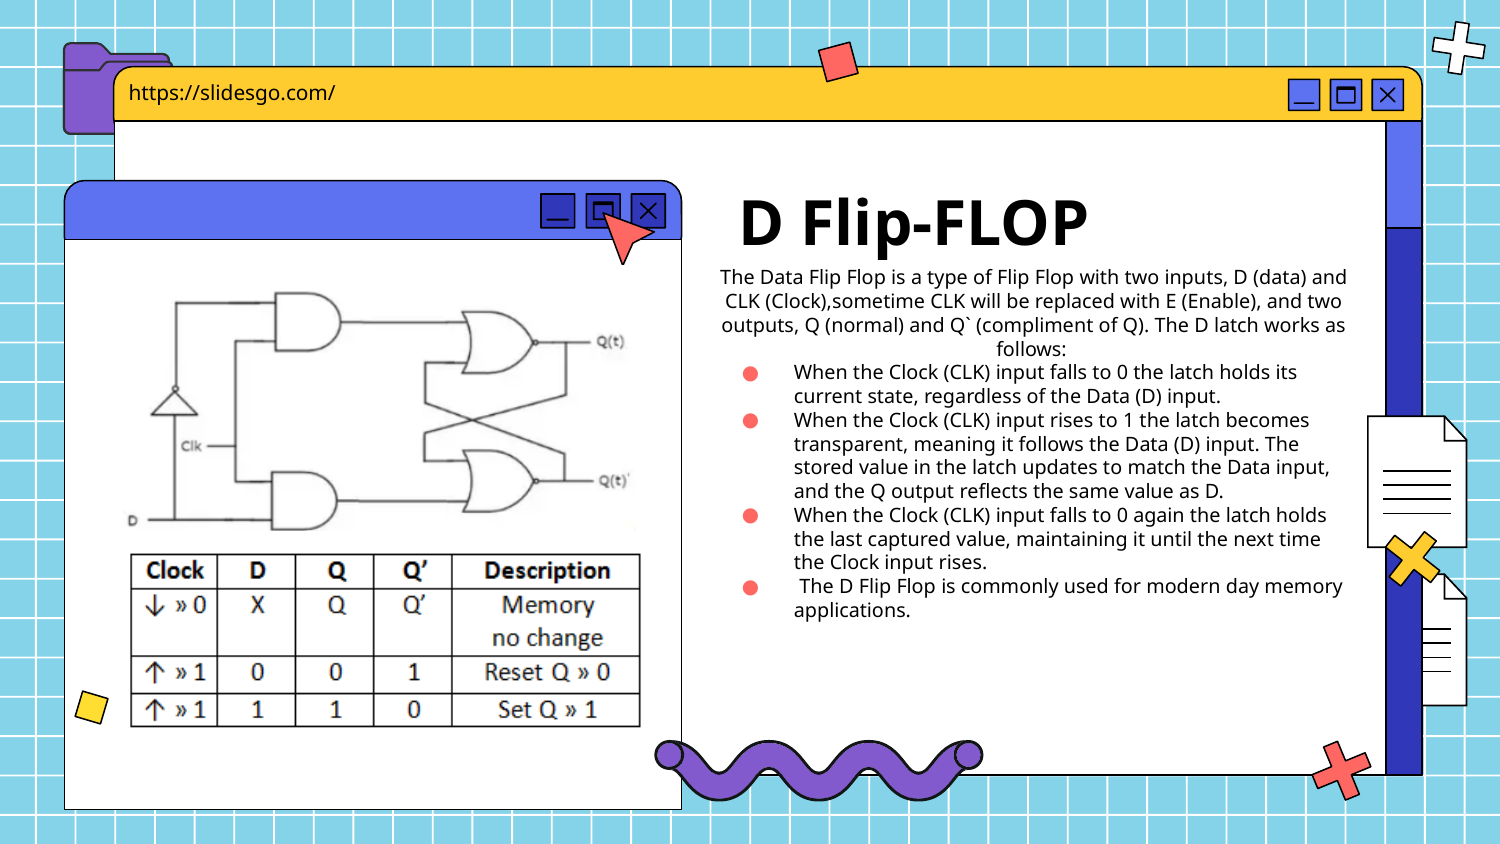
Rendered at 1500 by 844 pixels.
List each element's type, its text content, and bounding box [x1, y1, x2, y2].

subtitle The Data Flip Flop is a type of Flip Flop with two inputs, D (data) and CLK (Clock),sometime CLK will be replaced with E (Enable), and two outputs, Q (normal) and Q` (compliment of Q). The D latch works as follows: When the Clock (CLK) input falls to 0 the latch holds its current state, regardless of the Data (D) input. When the Clock (CLK) input rises to 1 the latch becomes transparent, meaning it follows the Data (D) input. The stored value in the latch updates to match the Data input, and the Q output reflects the same value as D. When the Clock (CLK) input falls to 0 again the latch holds the last captured value, maintaining it until the next time the Clock input rises. The D Flip Flop is commonly used for modern day memory applications. [704, 250, 1365, 720]
text_box [1432, 21, 1486, 75]
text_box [1366, 415, 1468, 549]
text_box [1312, 741, 1371, 801]
text_box [75, 691, 108, 724]
text_box [818, 42, 859, 82]
text_box [1389, 558, 1440, 587]
text_box [603, 212, 655, 264]
picture [115, 542, 658, 741]
picture [121, 265, 636, 532]
text_box https://slidesgo.com/ [113, 66, 430, 117]
title D Flip-FLOP [723, 87, 1356, 250]
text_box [654, 739, 984, 802]
